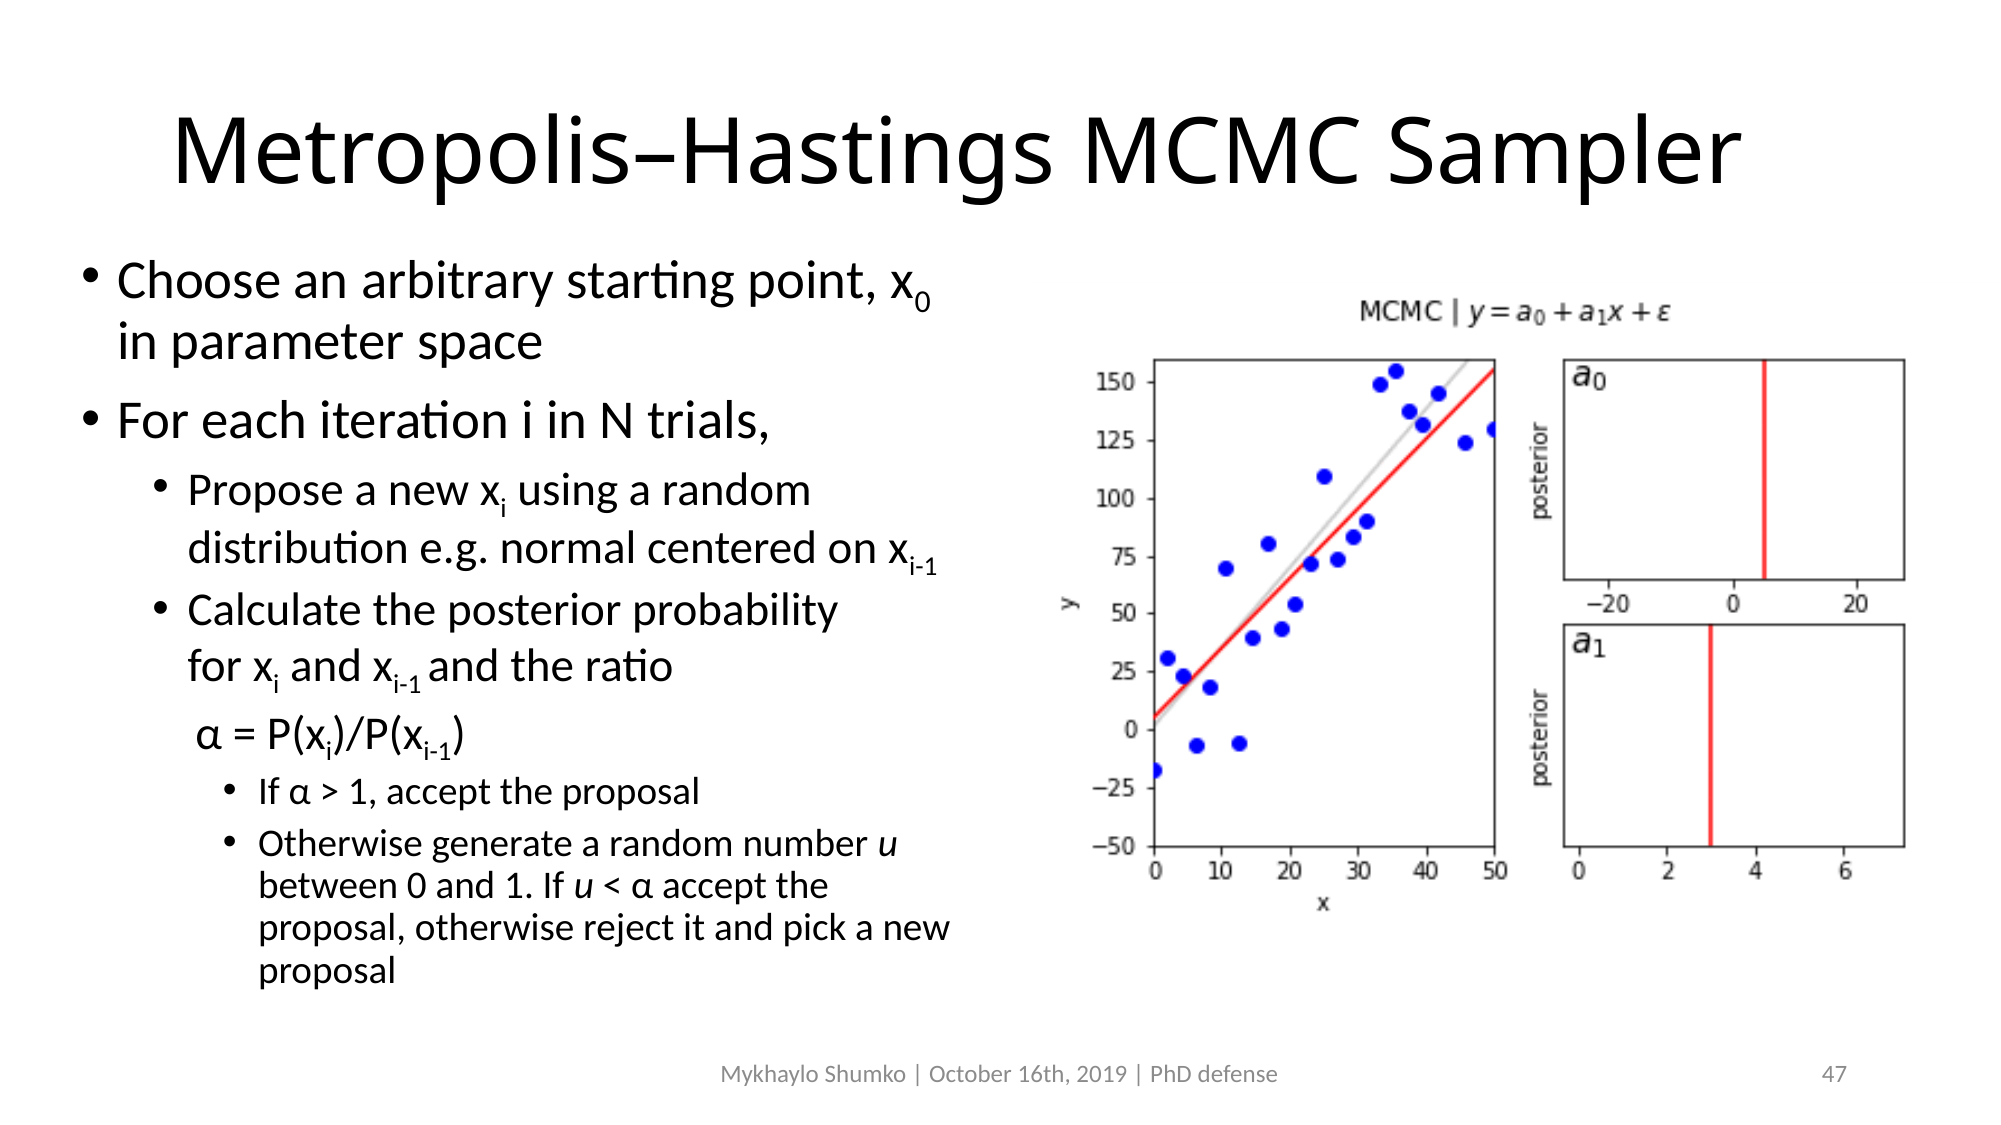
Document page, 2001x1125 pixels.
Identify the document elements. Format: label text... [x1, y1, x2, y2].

slide_number 47 [1412, 1042, 1863, 1103]
footer Mykhaylo Shumko | October 16th, 2019 | PhD defense [662, 1042, 1338, 1103]
title Metropolis–Hastings MCMC Sampler [154, 45, 1880, 263]
list Choose an arbitrary starting point, x0 in parameter space For each iteration i in N trials, Propose a new xi using a random distribution e.g. normal centered on xi-1 Calculate the posterior probability for xi and xi-1 and the ratio α = P(xi)/P(xi-1) If α > 1, accept the proposal Otherwise generate a random number u between 0 and 1. If u < α accept the proposal, otherwise reject it and pick a new proposal [66, 237, 988, 1014]
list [1032, 281, 2000, 928]
